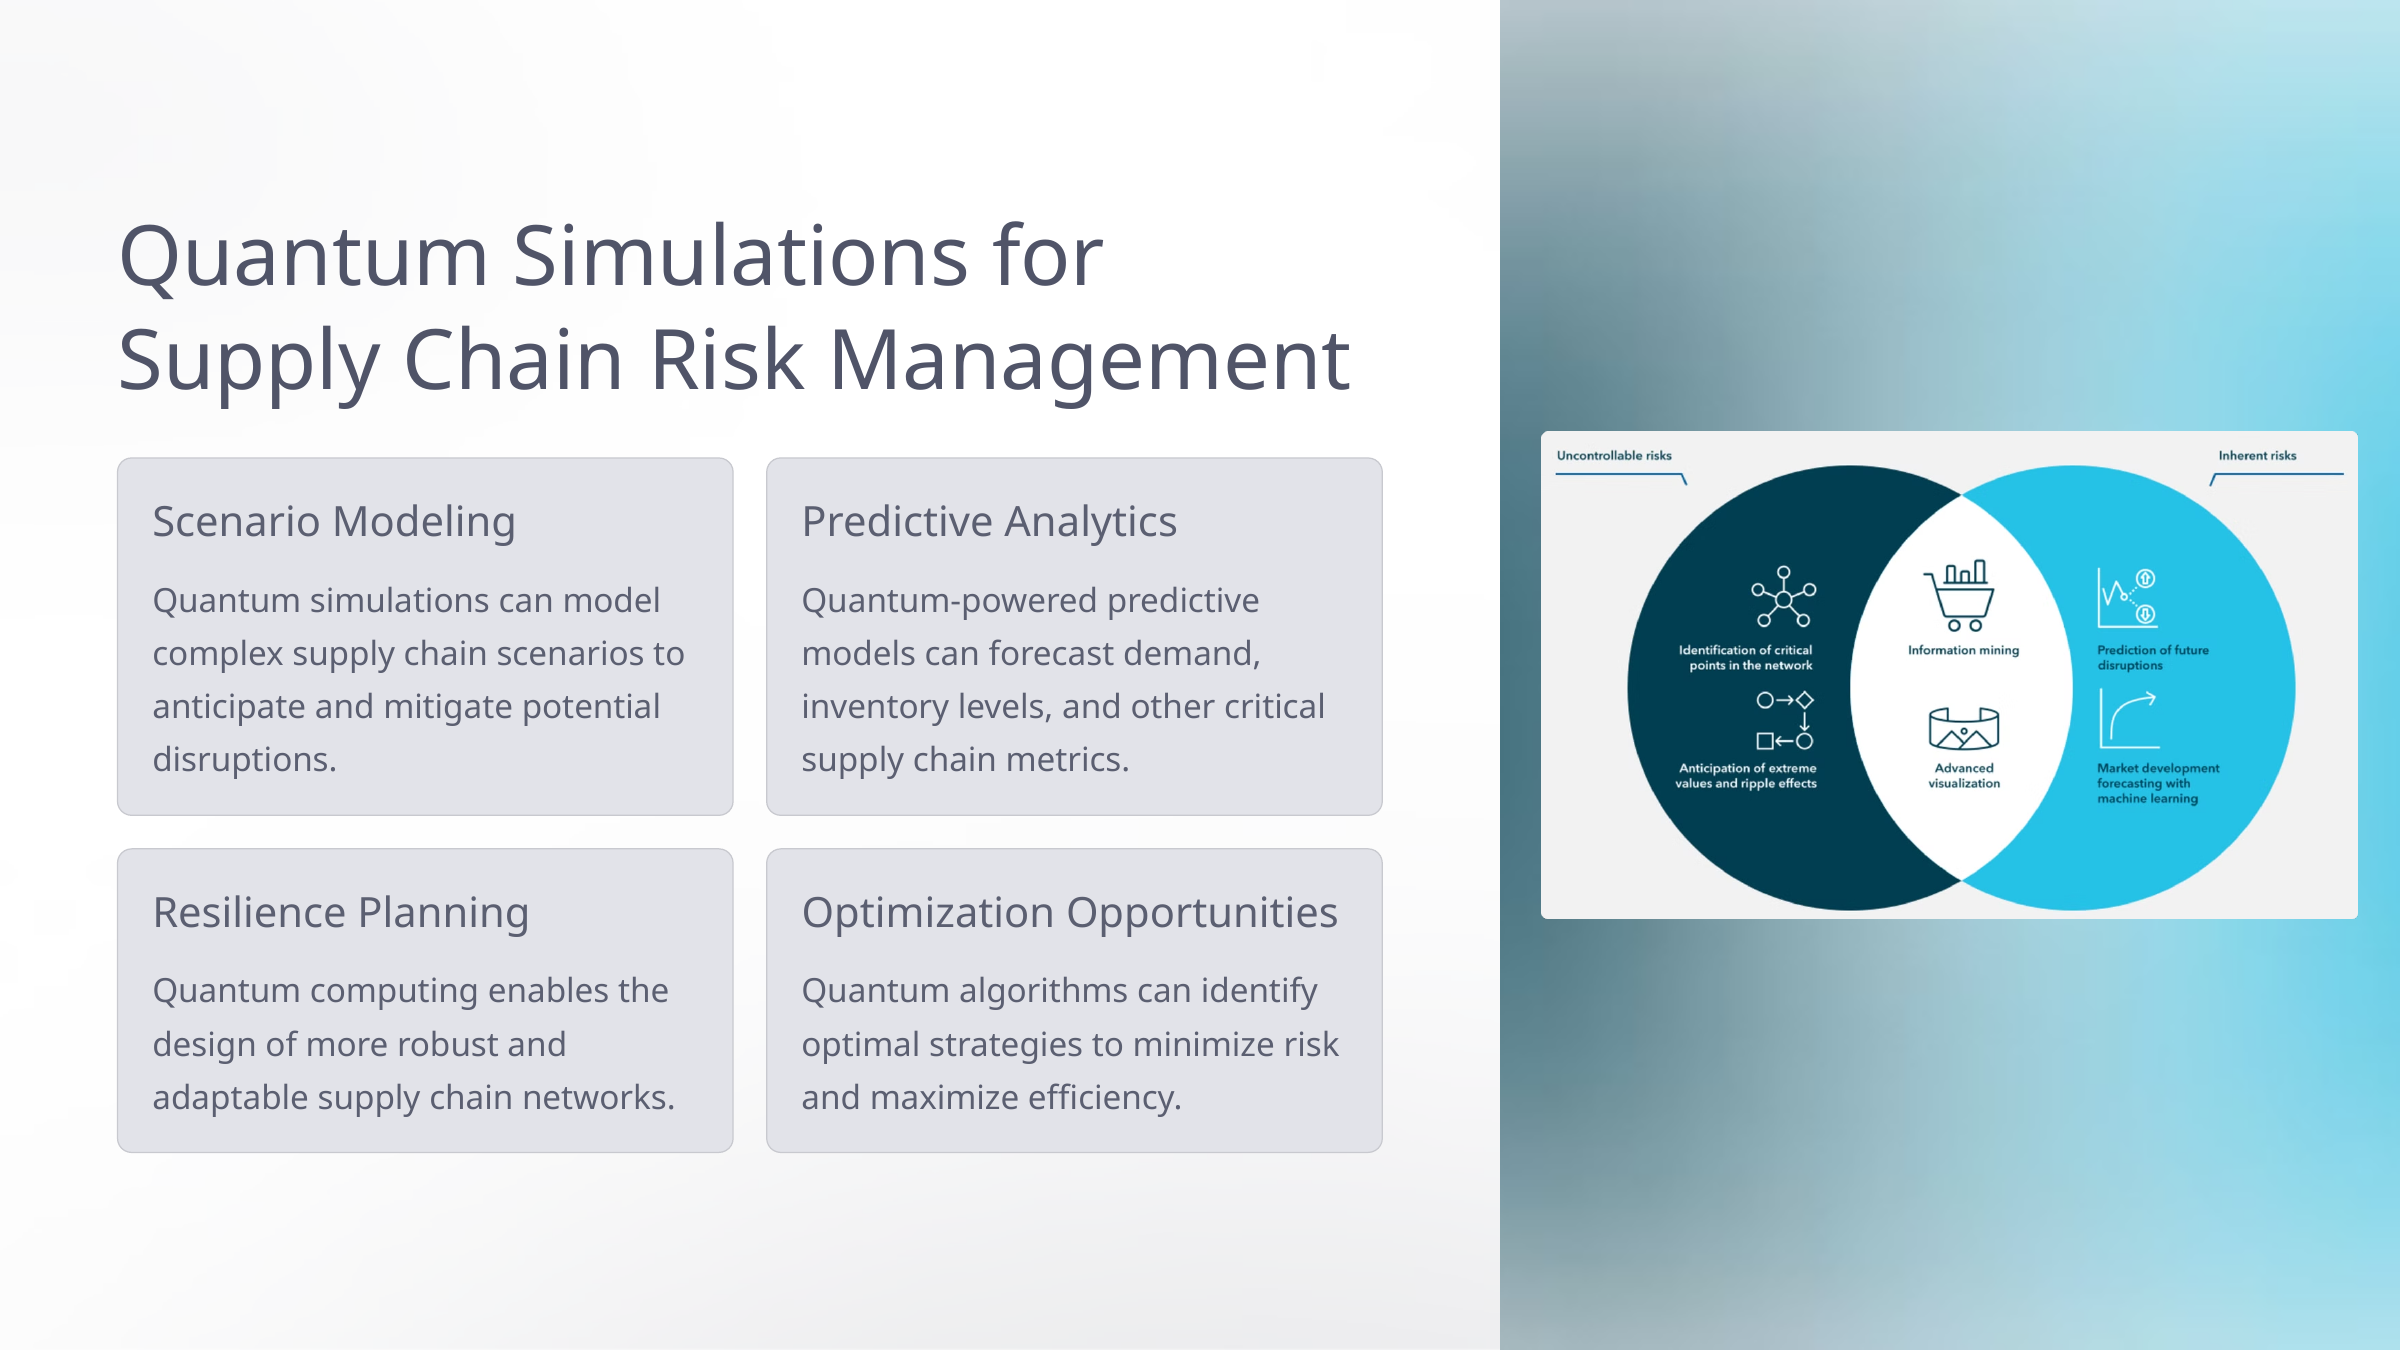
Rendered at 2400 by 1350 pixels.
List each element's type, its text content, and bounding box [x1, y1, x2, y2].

text_box [766, 848, 1383, 1153]
text_box Quantum Simulations for Supply Chain Risk Management [117, 197, 1383, 408]
text_box Resilience Planning [152, 883, 573, 937]
text_box Quantum algorithms can identify optimal strategies to minimize risk and maximize efficiency. [801, 956, 1348, 1118]
text_box [117, 457, 734, 816]
picture [1499, 0, 2400, 1350]
text_box Quantum-powered predictive models can forecast demand, inventory levels, and other critical supply chain metrics. [801, 565, 1348, 781]
text_box Optimization Opportunities [801, 883, 1347, 937]
text_box Scenario Modeling [152, 492, 573, 546]
text_box Quantum simulations can model complex supply chain scenarios to anticipate and mitigate potential disruptions. [152, 565, 699, 781]
text_box [117, 848, 734, 1153]
text_box [766, 457, 1383, 816]
text_box Predictive Analytics [801, 492, 1222, 546]
text_box Quantum computing enables the design of more robust and adaptable supply chain networks. [152, 956, 699, 1118]
